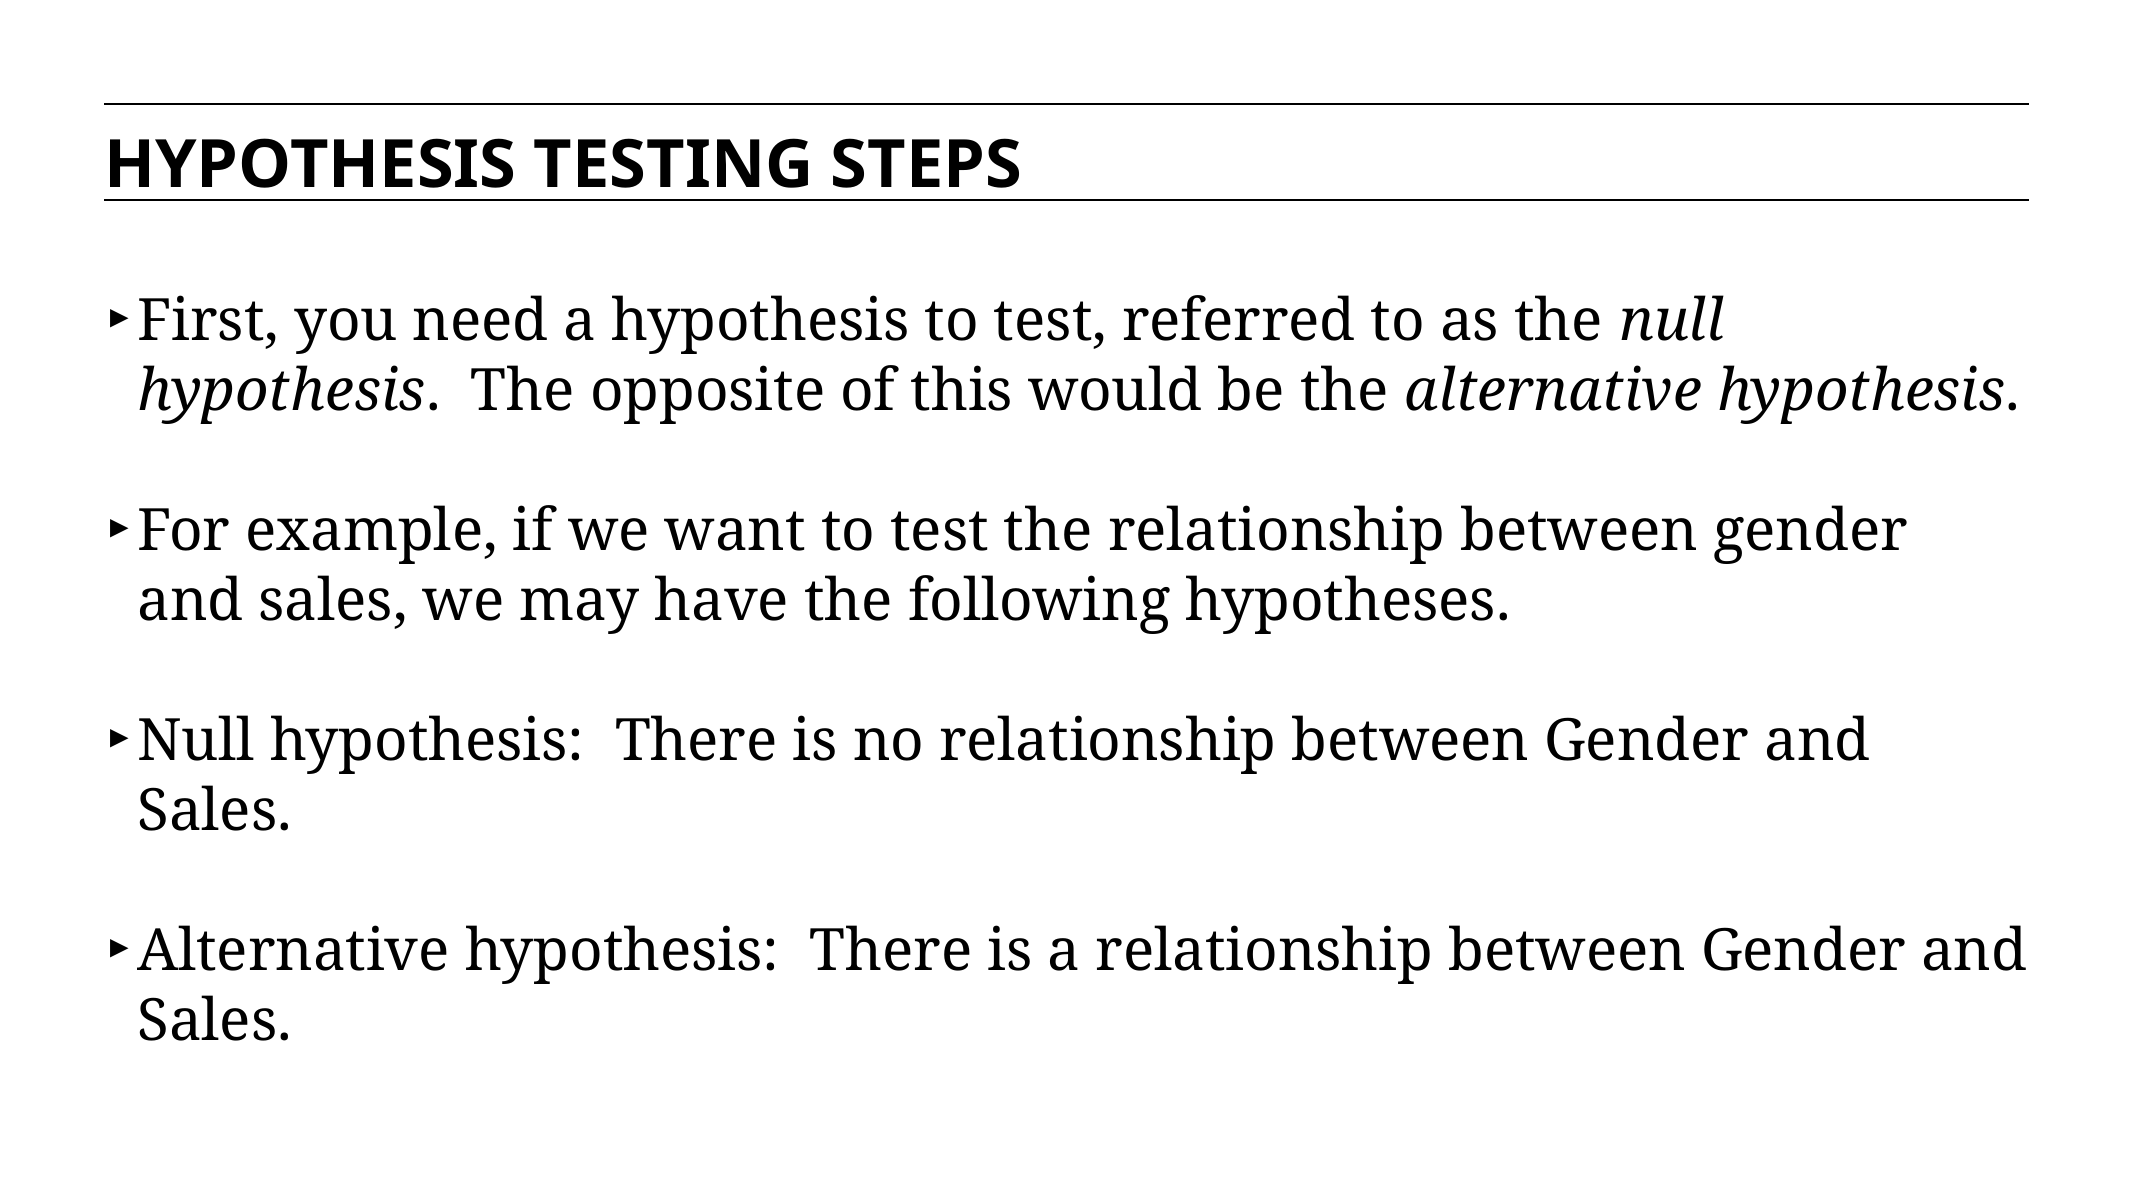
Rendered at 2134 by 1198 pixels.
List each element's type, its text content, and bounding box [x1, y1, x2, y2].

text_box HYPOTHESIS TESTING STEPS [104, 120, 2030, 192]
list First, you need a hypothesis to test, referred to as the null hypothesis. The opposite of this would be the alternative hypothesis. For example, if we want to test the relationship between gender and sales, we may have the following hypotheses. Null hypothesis: There is no relationship between Gender and Sales. Alternative hypothesis: There is a relationship between Gender and Sales. [104, 212, 2030, 837]
